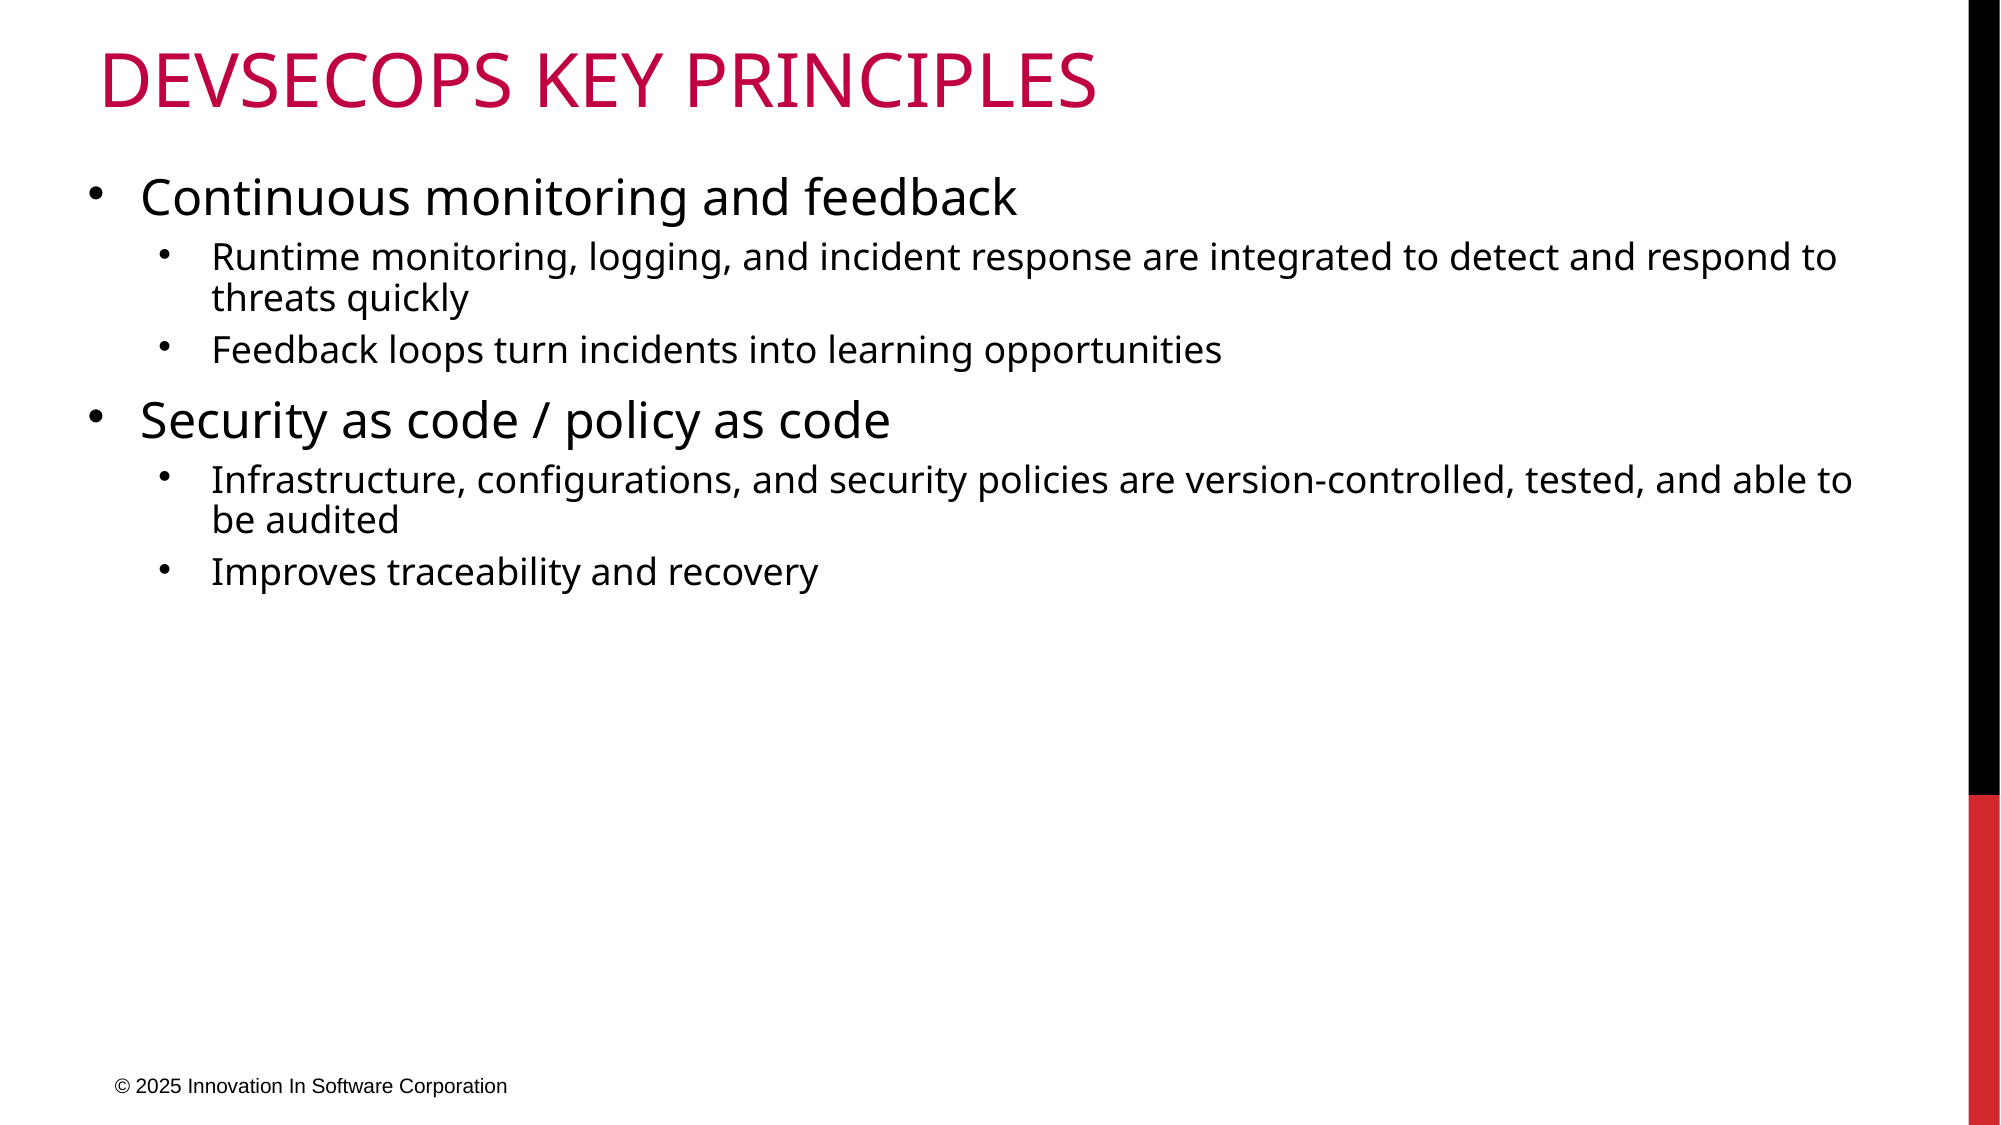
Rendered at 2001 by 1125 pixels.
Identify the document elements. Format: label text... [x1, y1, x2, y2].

list Continuous monitoring and feedback Runtime monitoring, logging, and incident response are integrated to detect and respond to threats quickly Feedback loops turn incidents into learning opportunities Security as code / policy as code Infrastructure, configurations, and security policies are version-controlled, tested, and able to be audited Improves traceability and recovery [69, 172, 1874, 1001]
title Devsecops key principles [98, 0, 1923, 186]
footer © 2025 Innovation In Software Corporation [99, 1065, 850, 1112]
